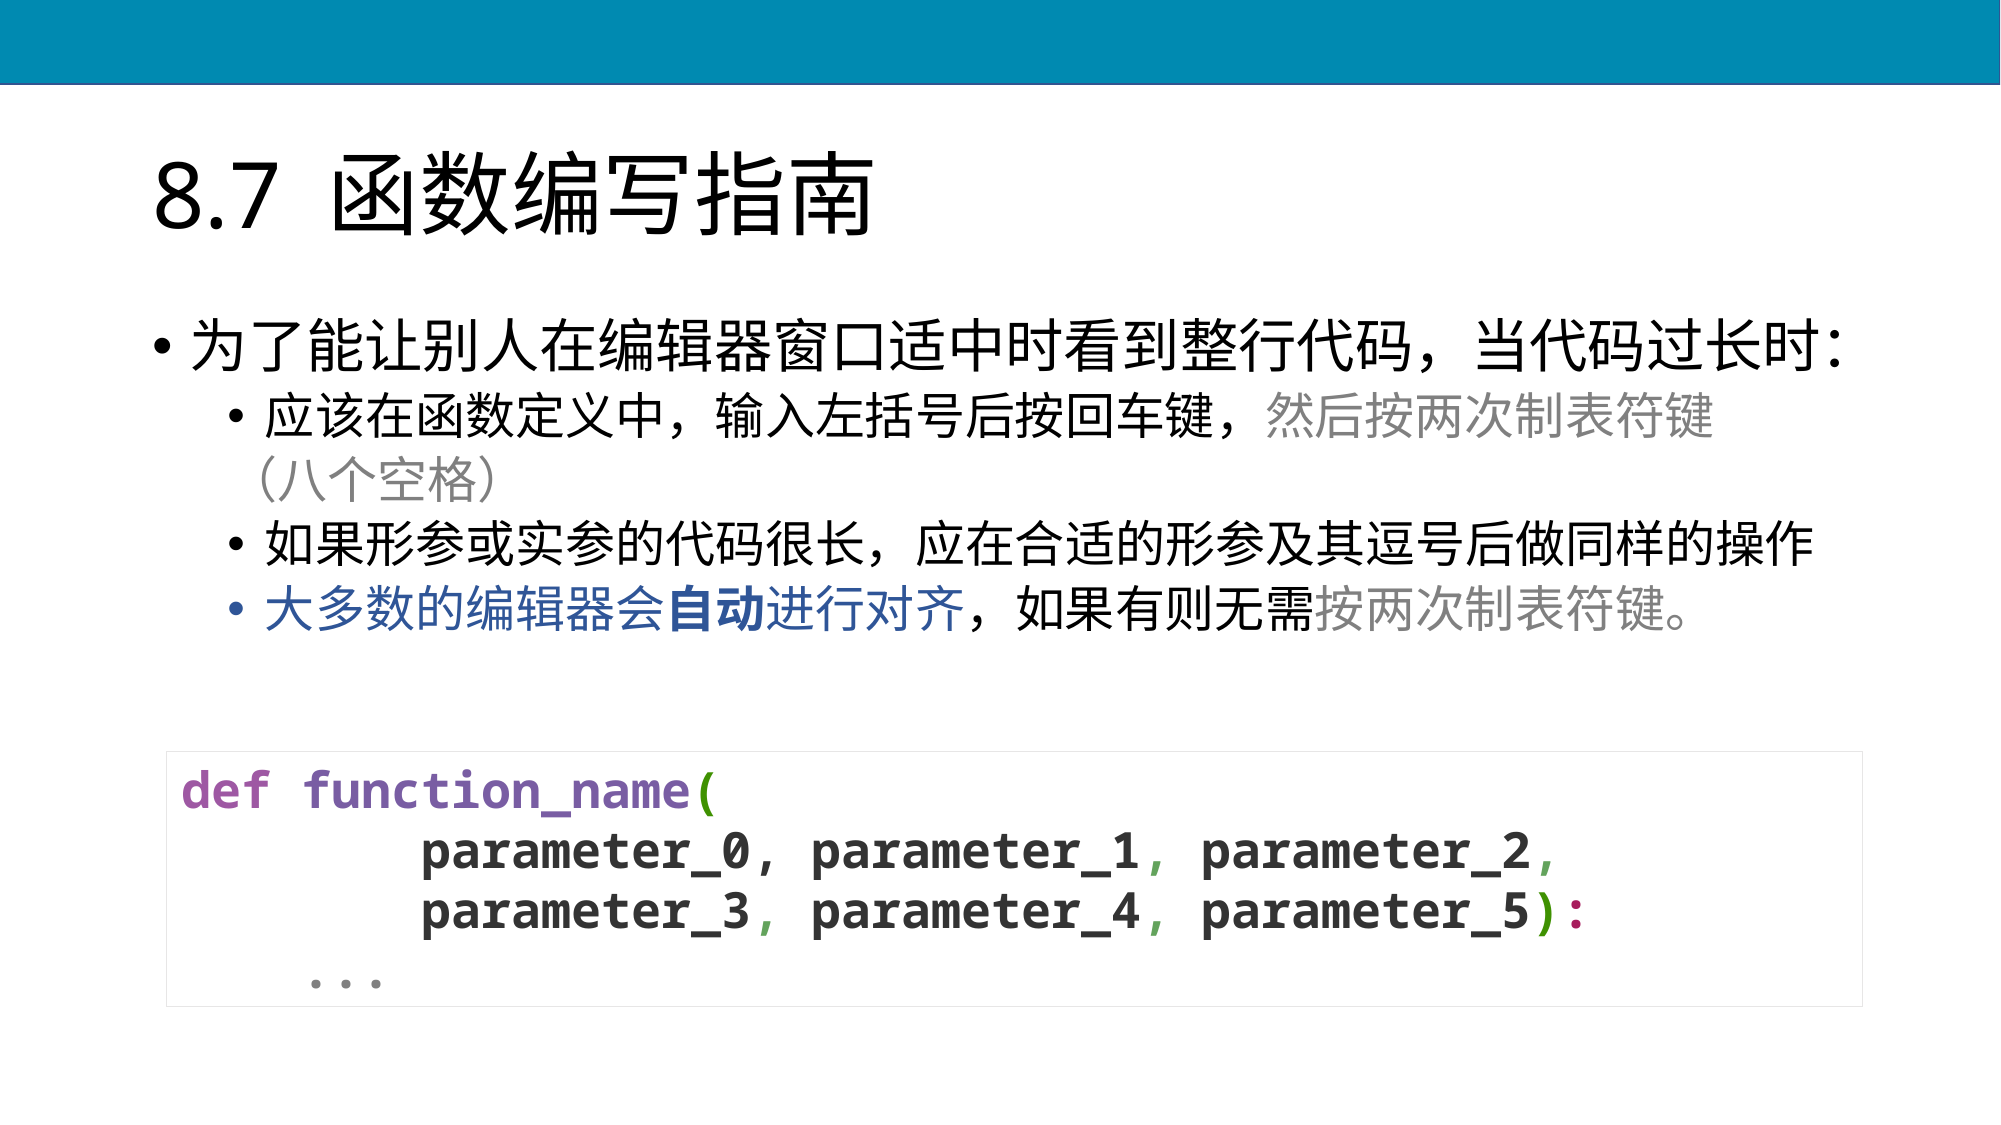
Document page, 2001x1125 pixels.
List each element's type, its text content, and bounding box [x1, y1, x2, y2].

list 为了能让别人在编辑器窗口适中时看到整行代码，当代码过长时： 应该在函数定义中，输入左括号后按回车键，然后按两次制表符键 （八个空格） 如果形参或实参的代码很长，应在合适的形参及其逗号后做同样的操作 大多数的编辑器会自动进行对齐，如果有则无需按两次制表符键。 [137, 310, 1863, 1024]
title 8.7 函数编写指南 [137, 115, 1863, 282]
text_box def function_name( parameter_0, parameter_1, parameter_2, parameter_3, parameter_4, parameter_5): ... [166, 751, 1863, 1007]
